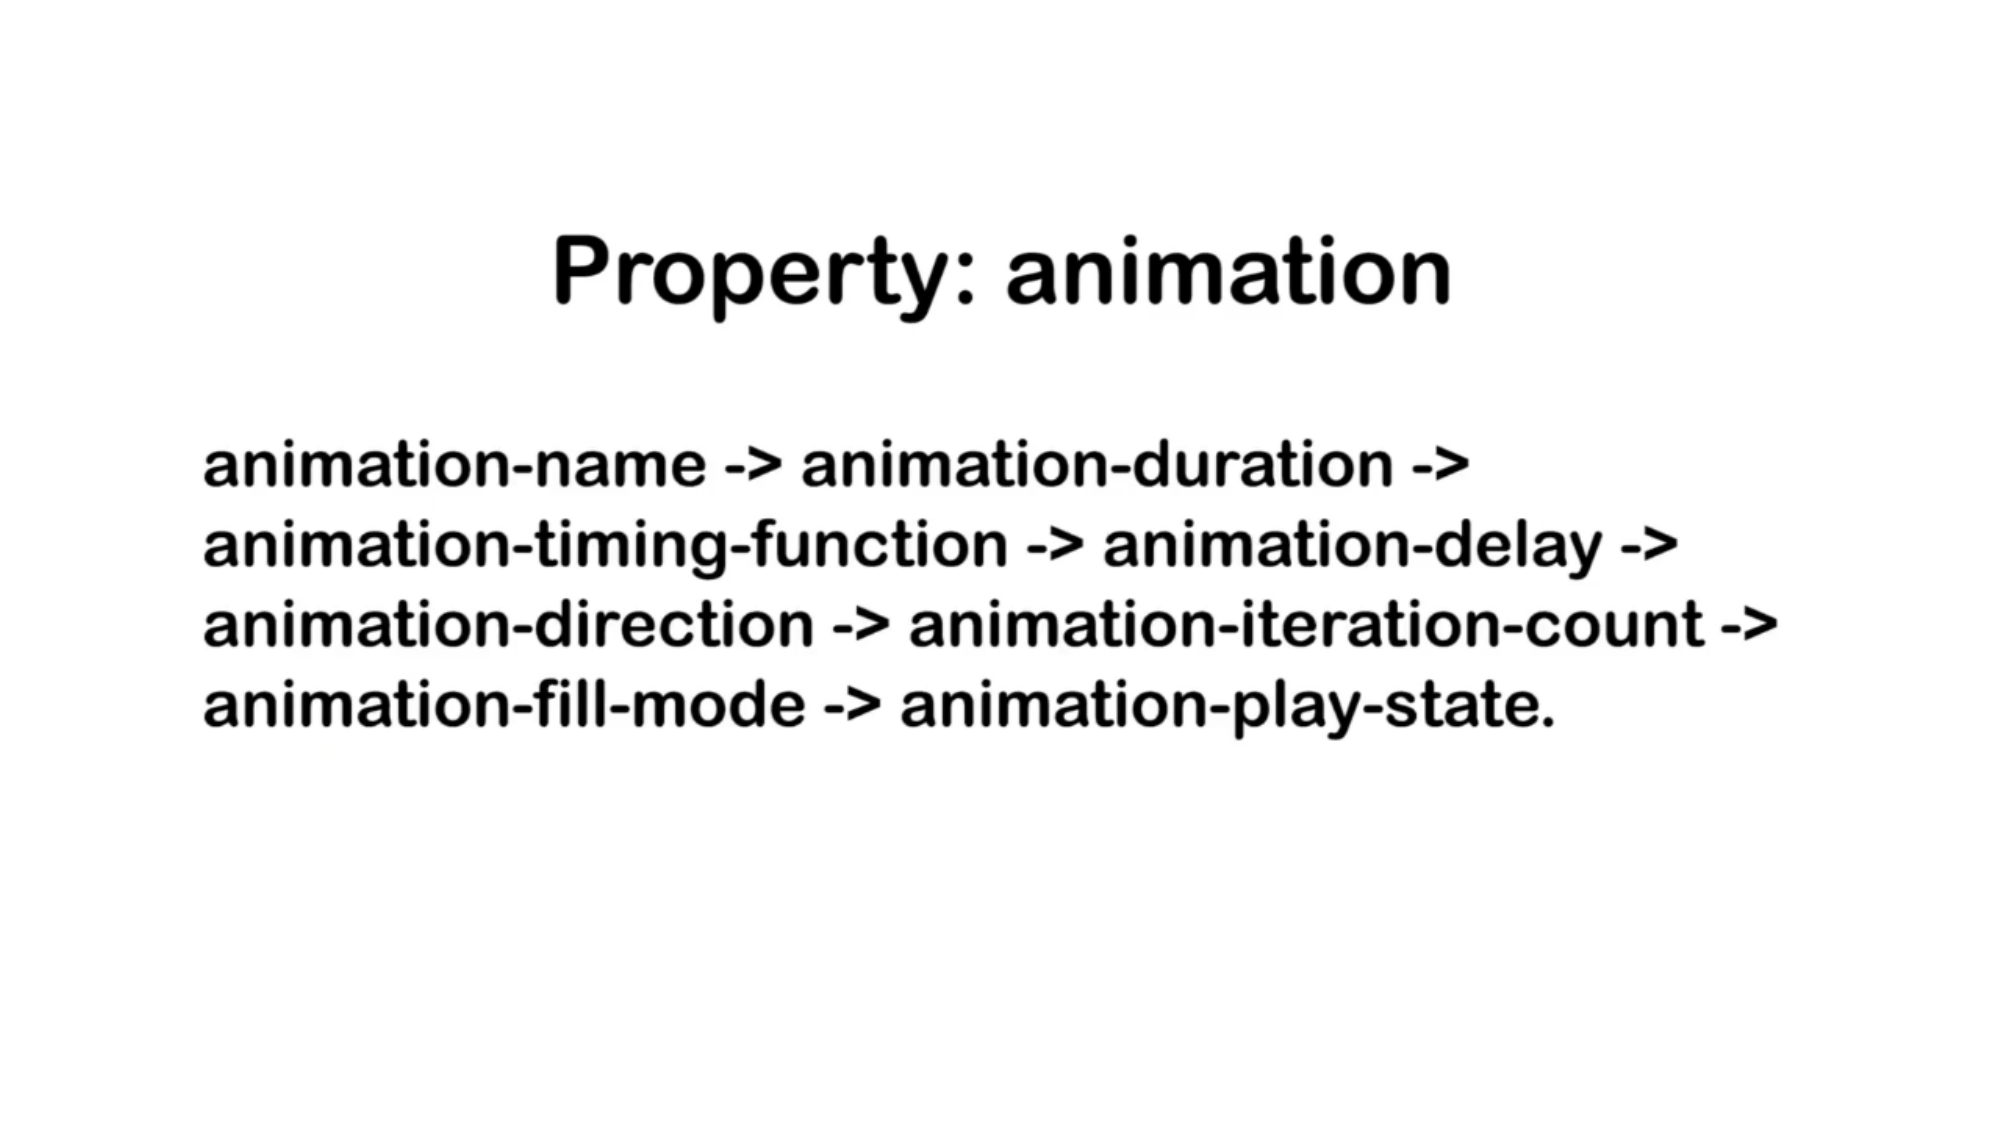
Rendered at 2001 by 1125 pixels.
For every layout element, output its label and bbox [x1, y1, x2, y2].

picture [50, 152, 1950, 972]
